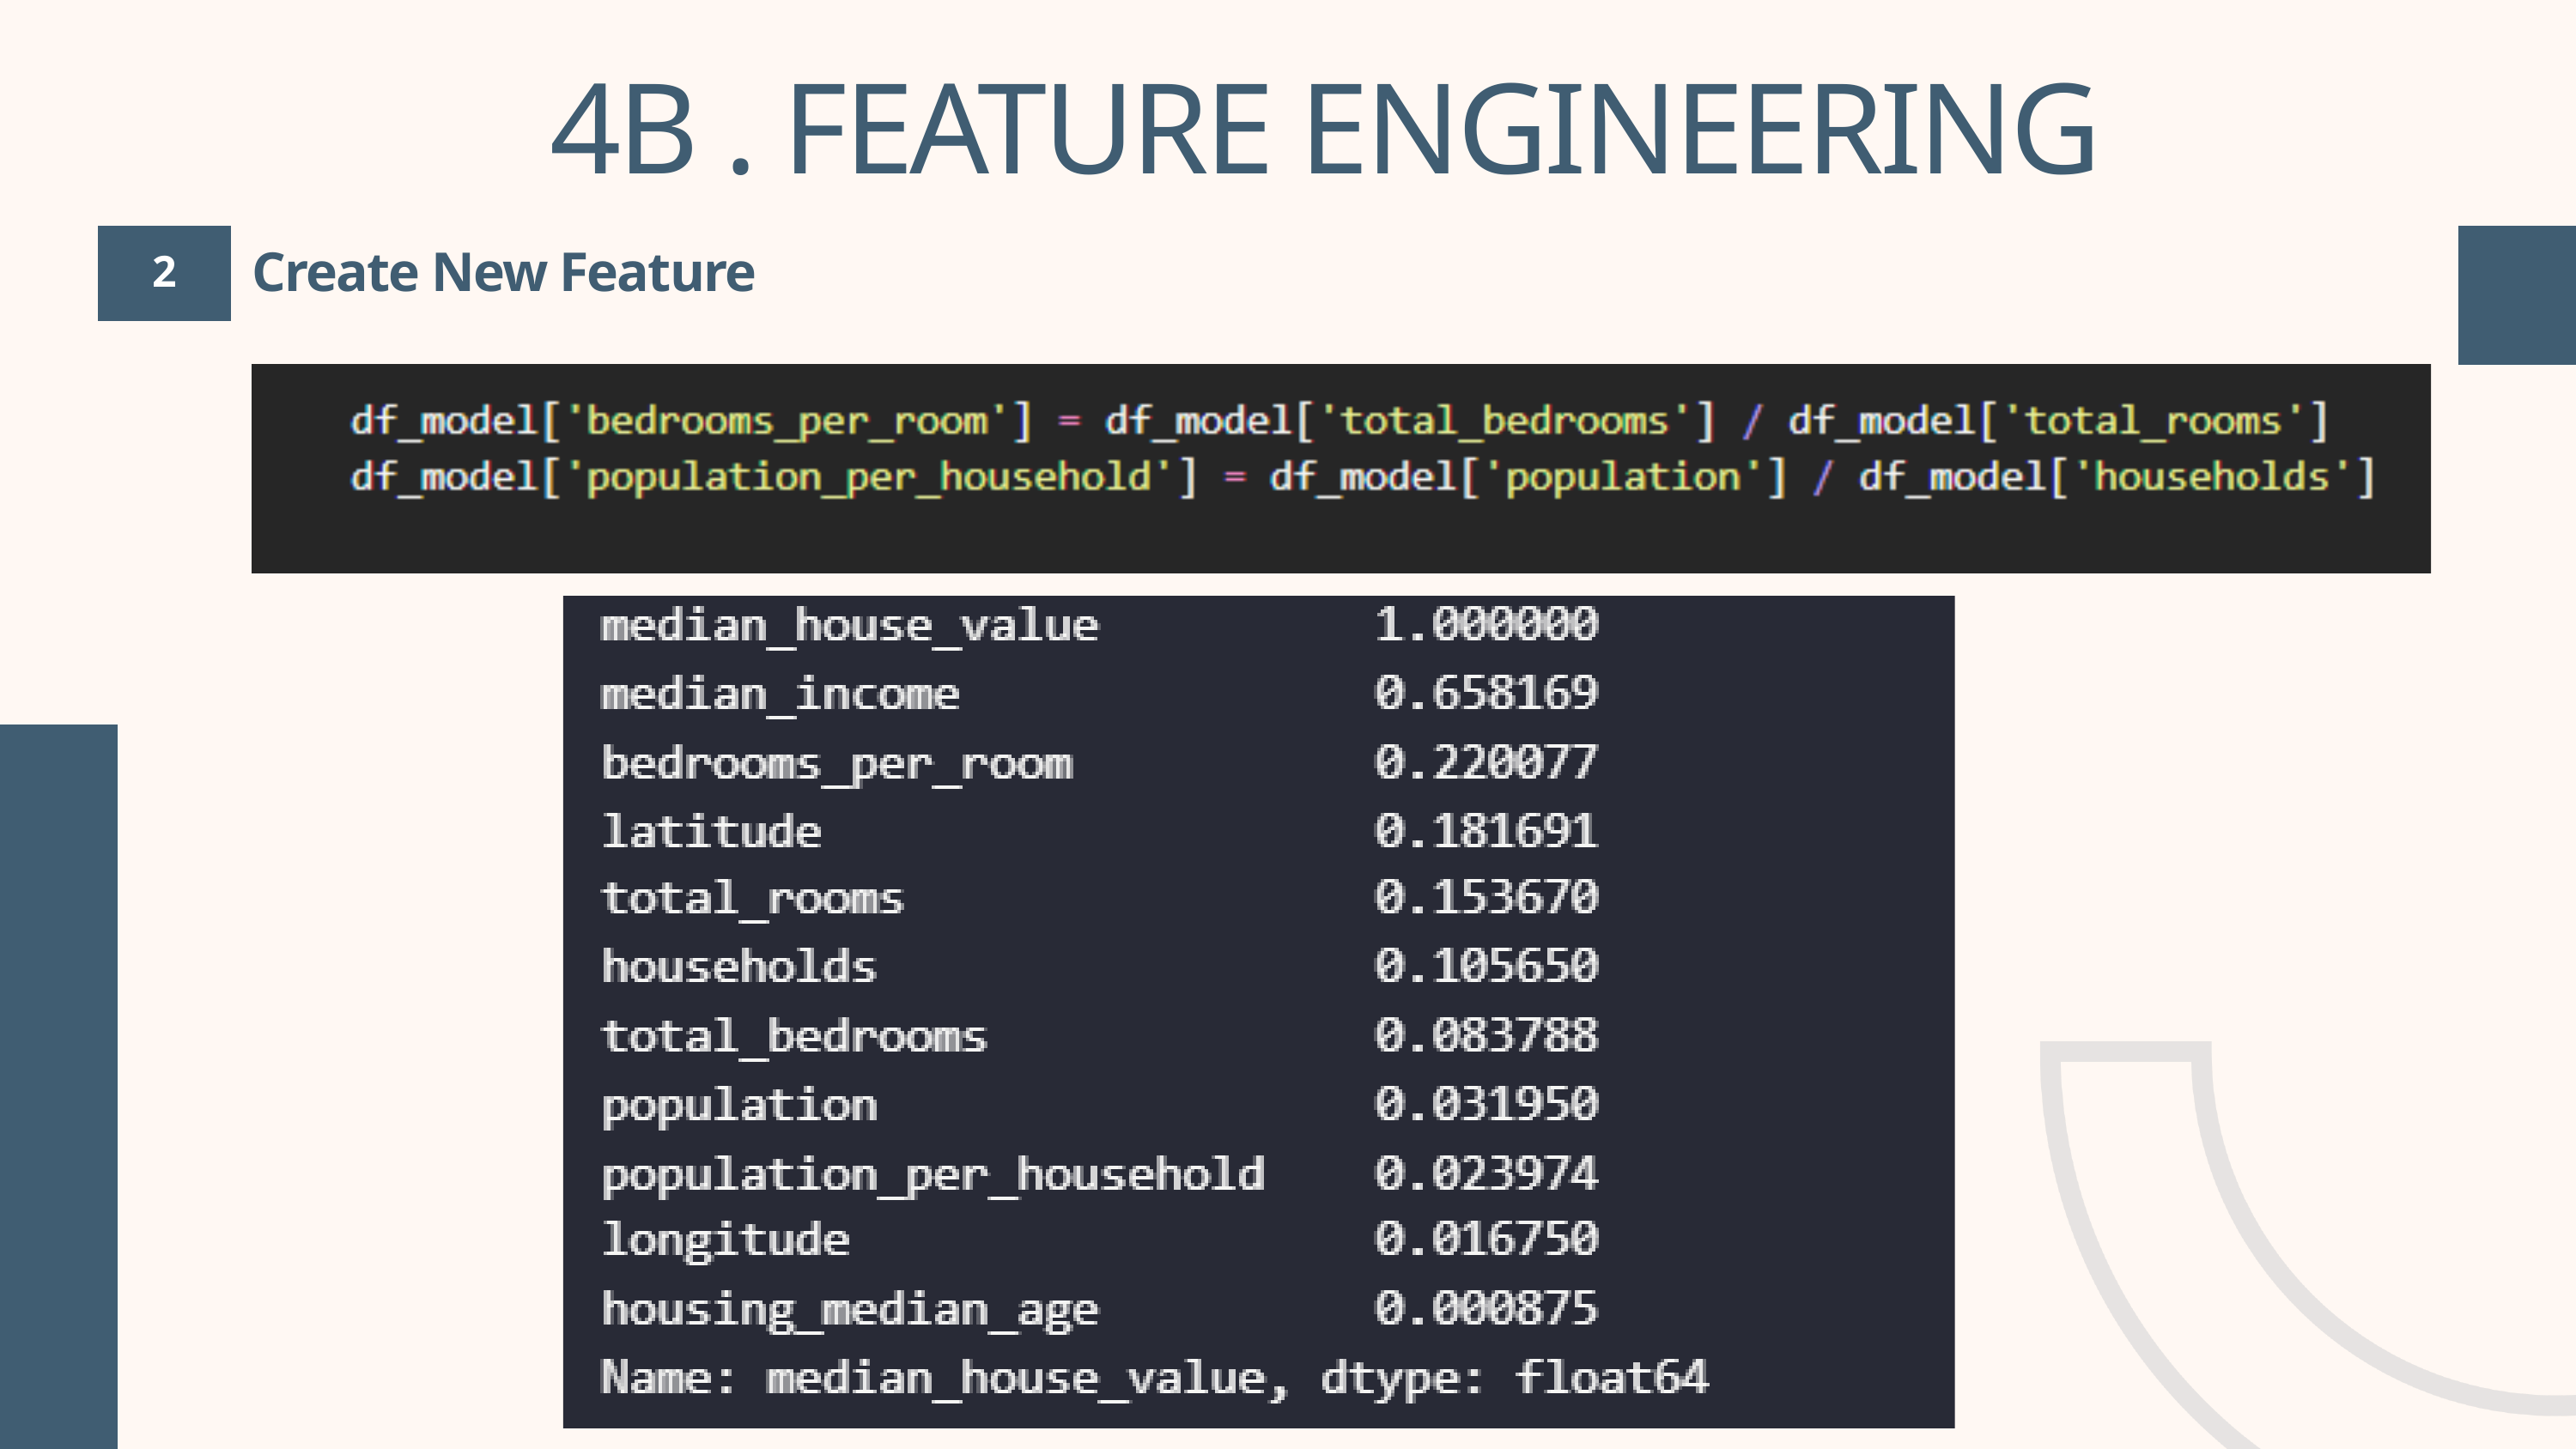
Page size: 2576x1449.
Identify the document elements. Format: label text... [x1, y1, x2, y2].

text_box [2458, 225, 2576, 365]
text_box [2039, 1041, 2576, 1449]
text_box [0, 724, 118, 1449]
text_box [252, 364, 2432, 573]
text_box Create New Feature [252, 239, 787, 303]
text_box 4B . FEATURE ENGINEERING [484, 23, 2167, 374]
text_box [97, 225, 232, 321]
text_box [562, 596, 1955, 1428]
